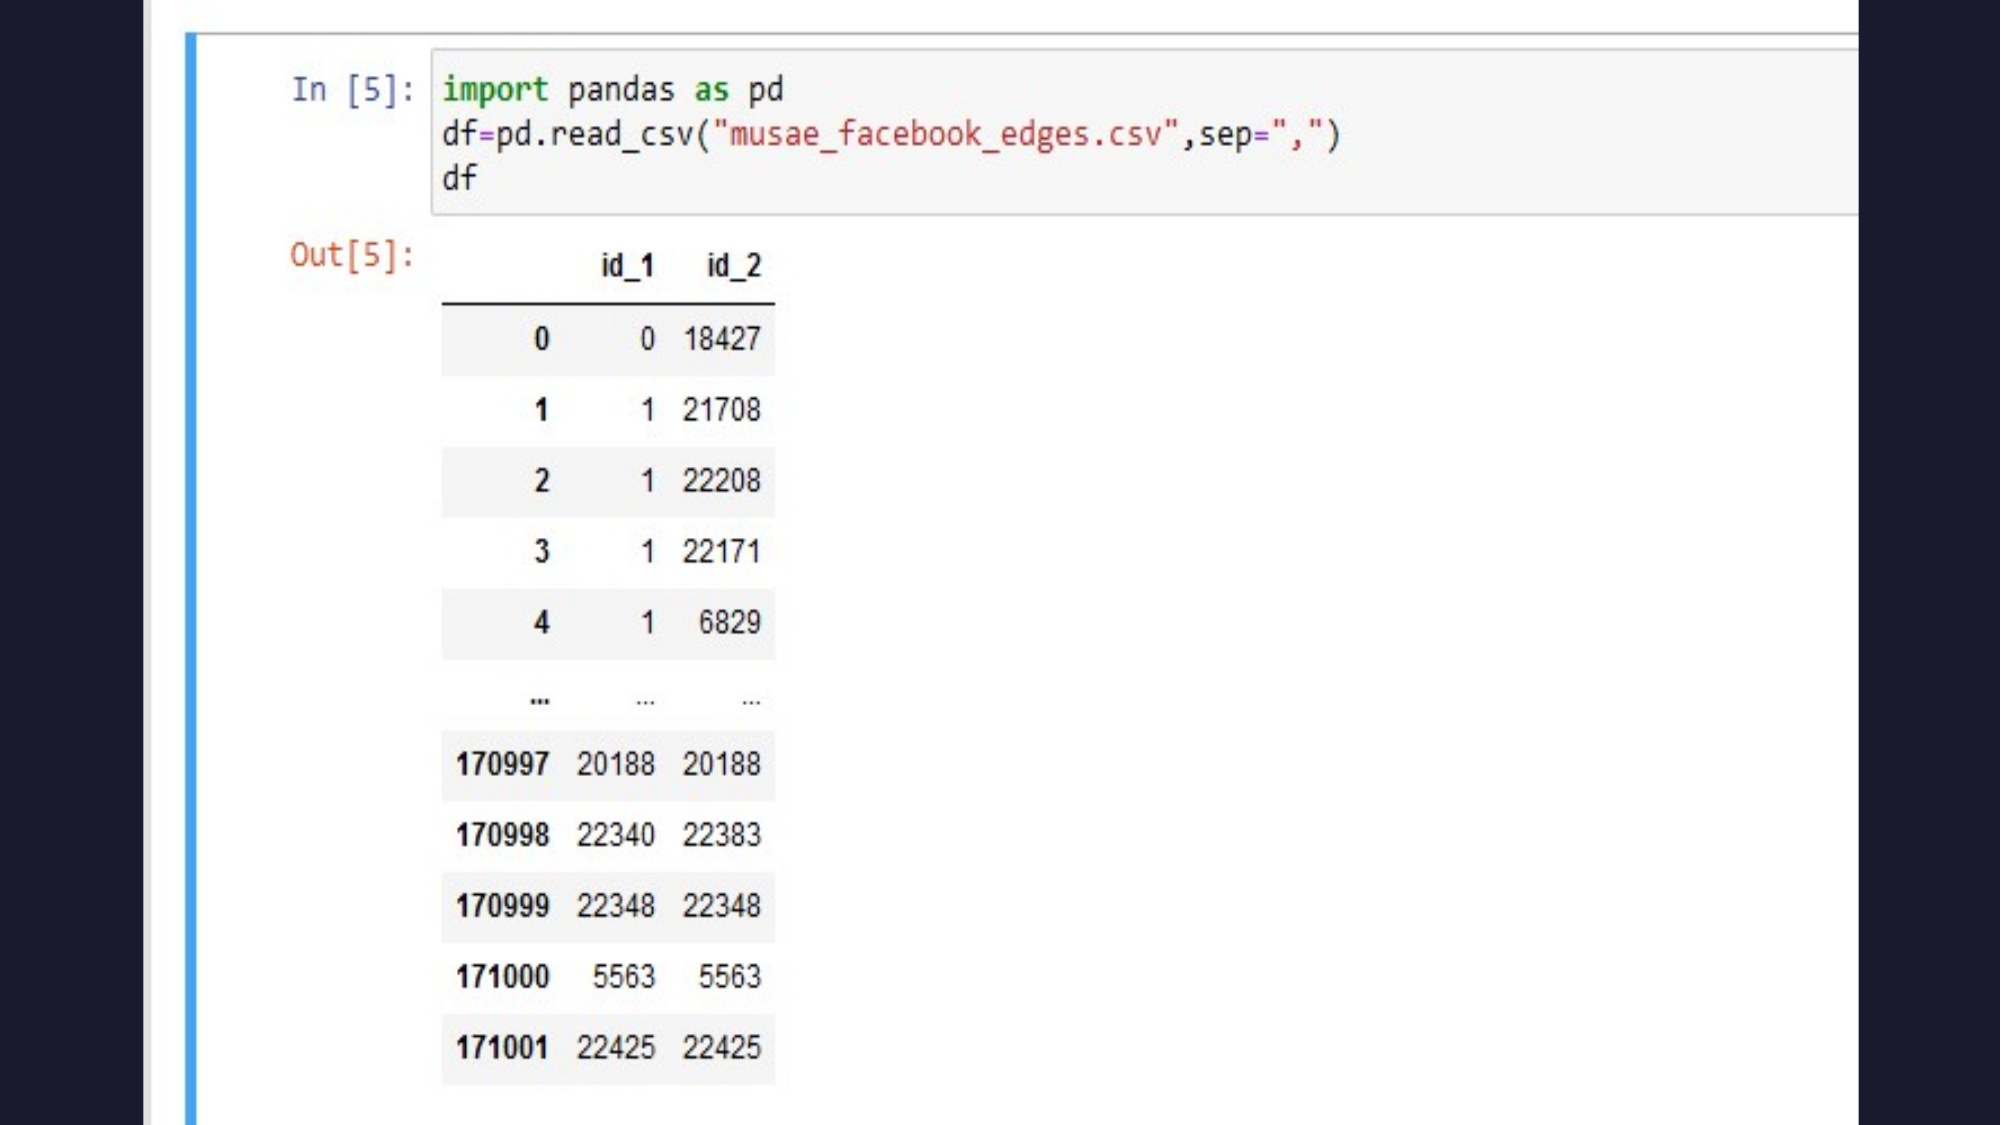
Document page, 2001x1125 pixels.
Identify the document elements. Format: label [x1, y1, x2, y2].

text_box [0, 0, 143, 1125]
text_box [1859, 0, 2000, 1125]
picture [143, 0, 1859, 1125]
